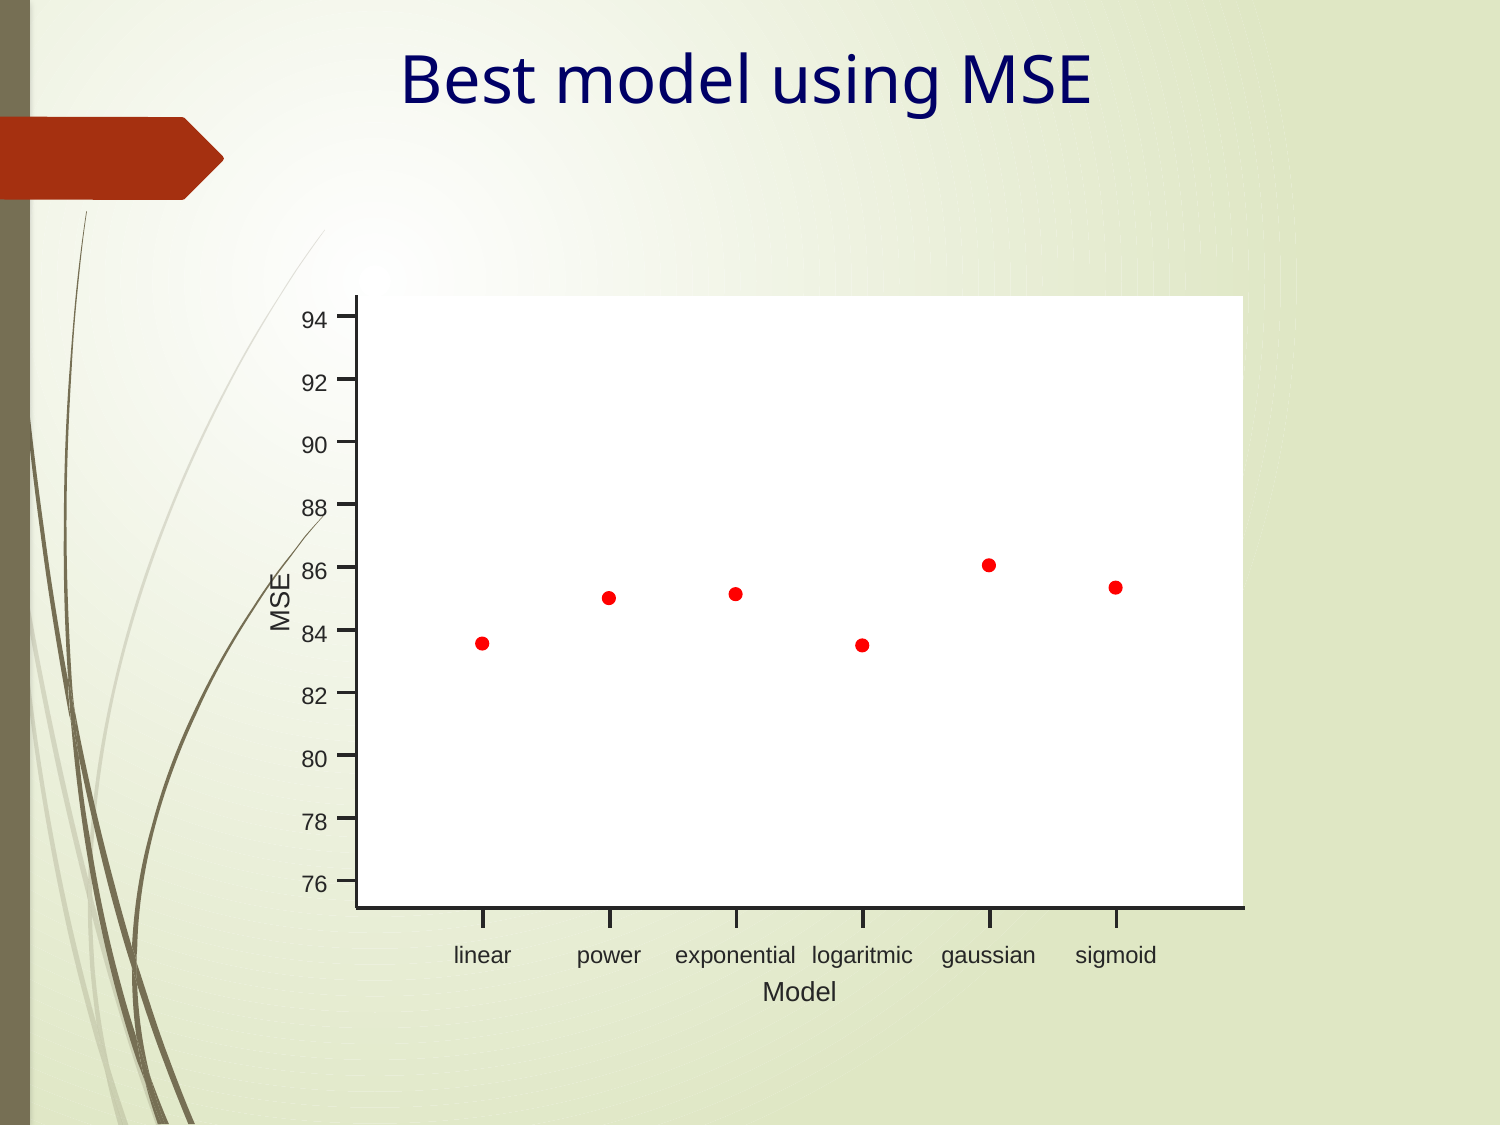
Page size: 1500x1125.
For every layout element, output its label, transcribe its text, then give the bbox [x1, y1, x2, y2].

picture [207, 239, 1350, 1006]
text_box Best model using MSE [384, 29, 1466, 240]
